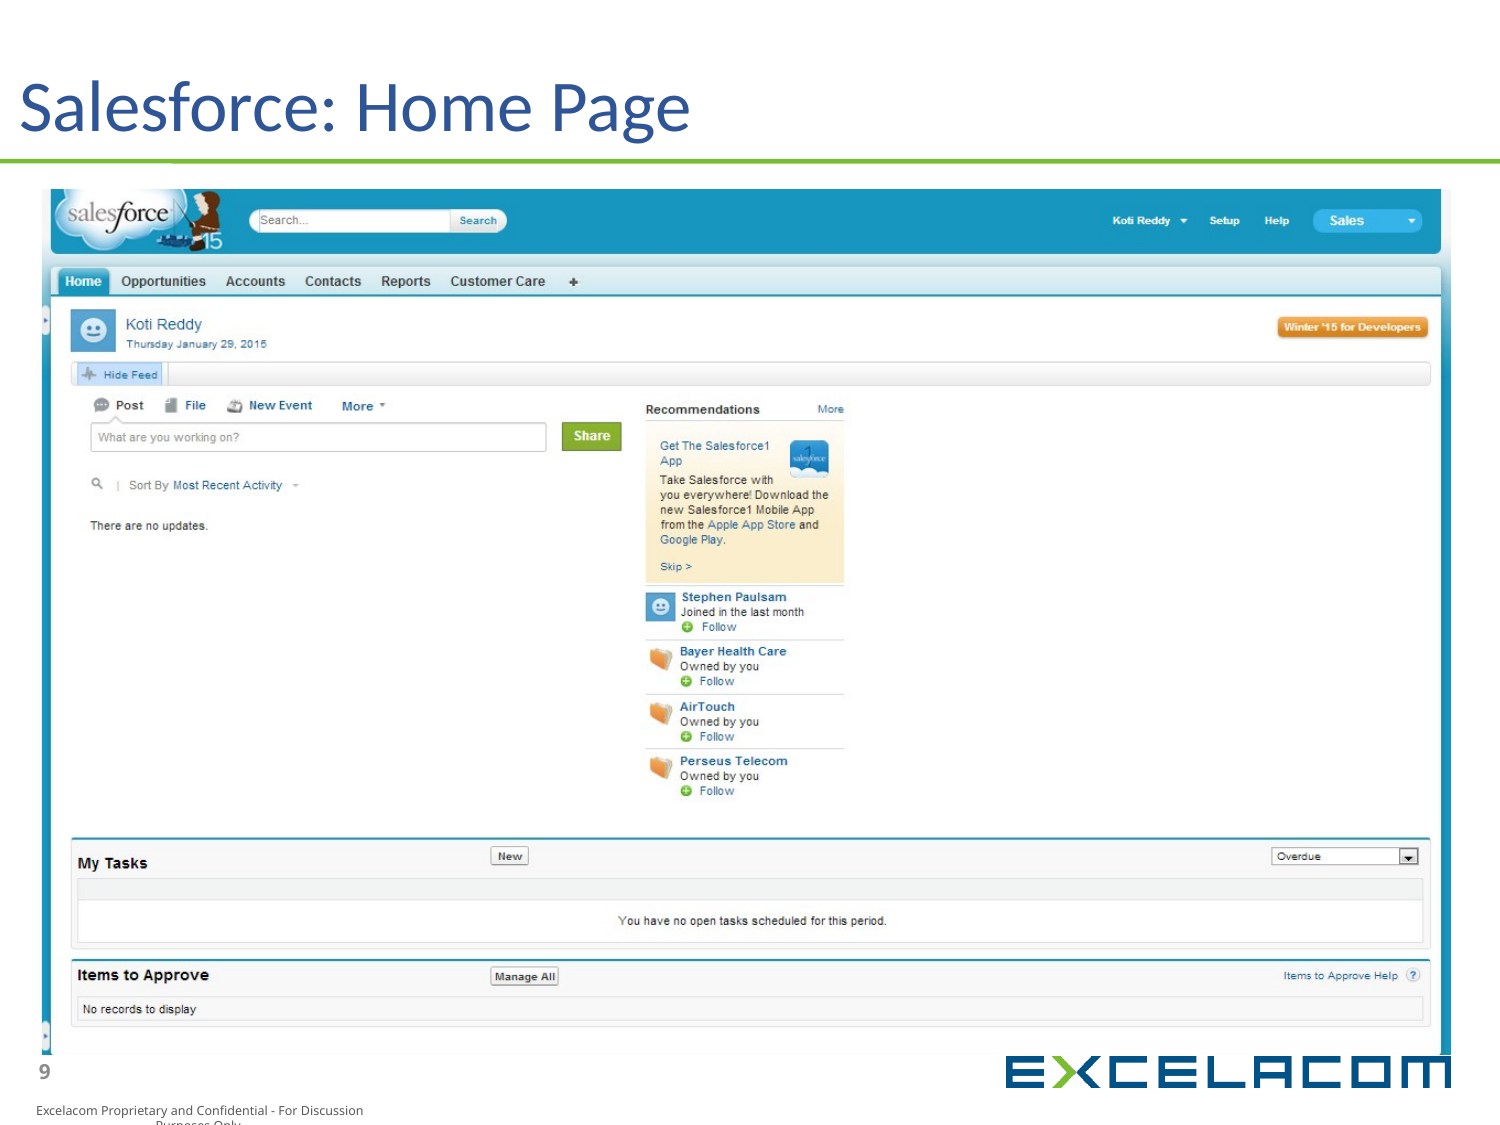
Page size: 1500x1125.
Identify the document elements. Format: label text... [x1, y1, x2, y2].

list [23, 161, 1318, 948]
text_box Salesforce: Home Page [4, 50, 724, 154]
picture [41, 189, 1451, 1055]
slide_number 9 [23, 1042, 93, 1103]
picture [1006, 1056, 1451, 1088]
